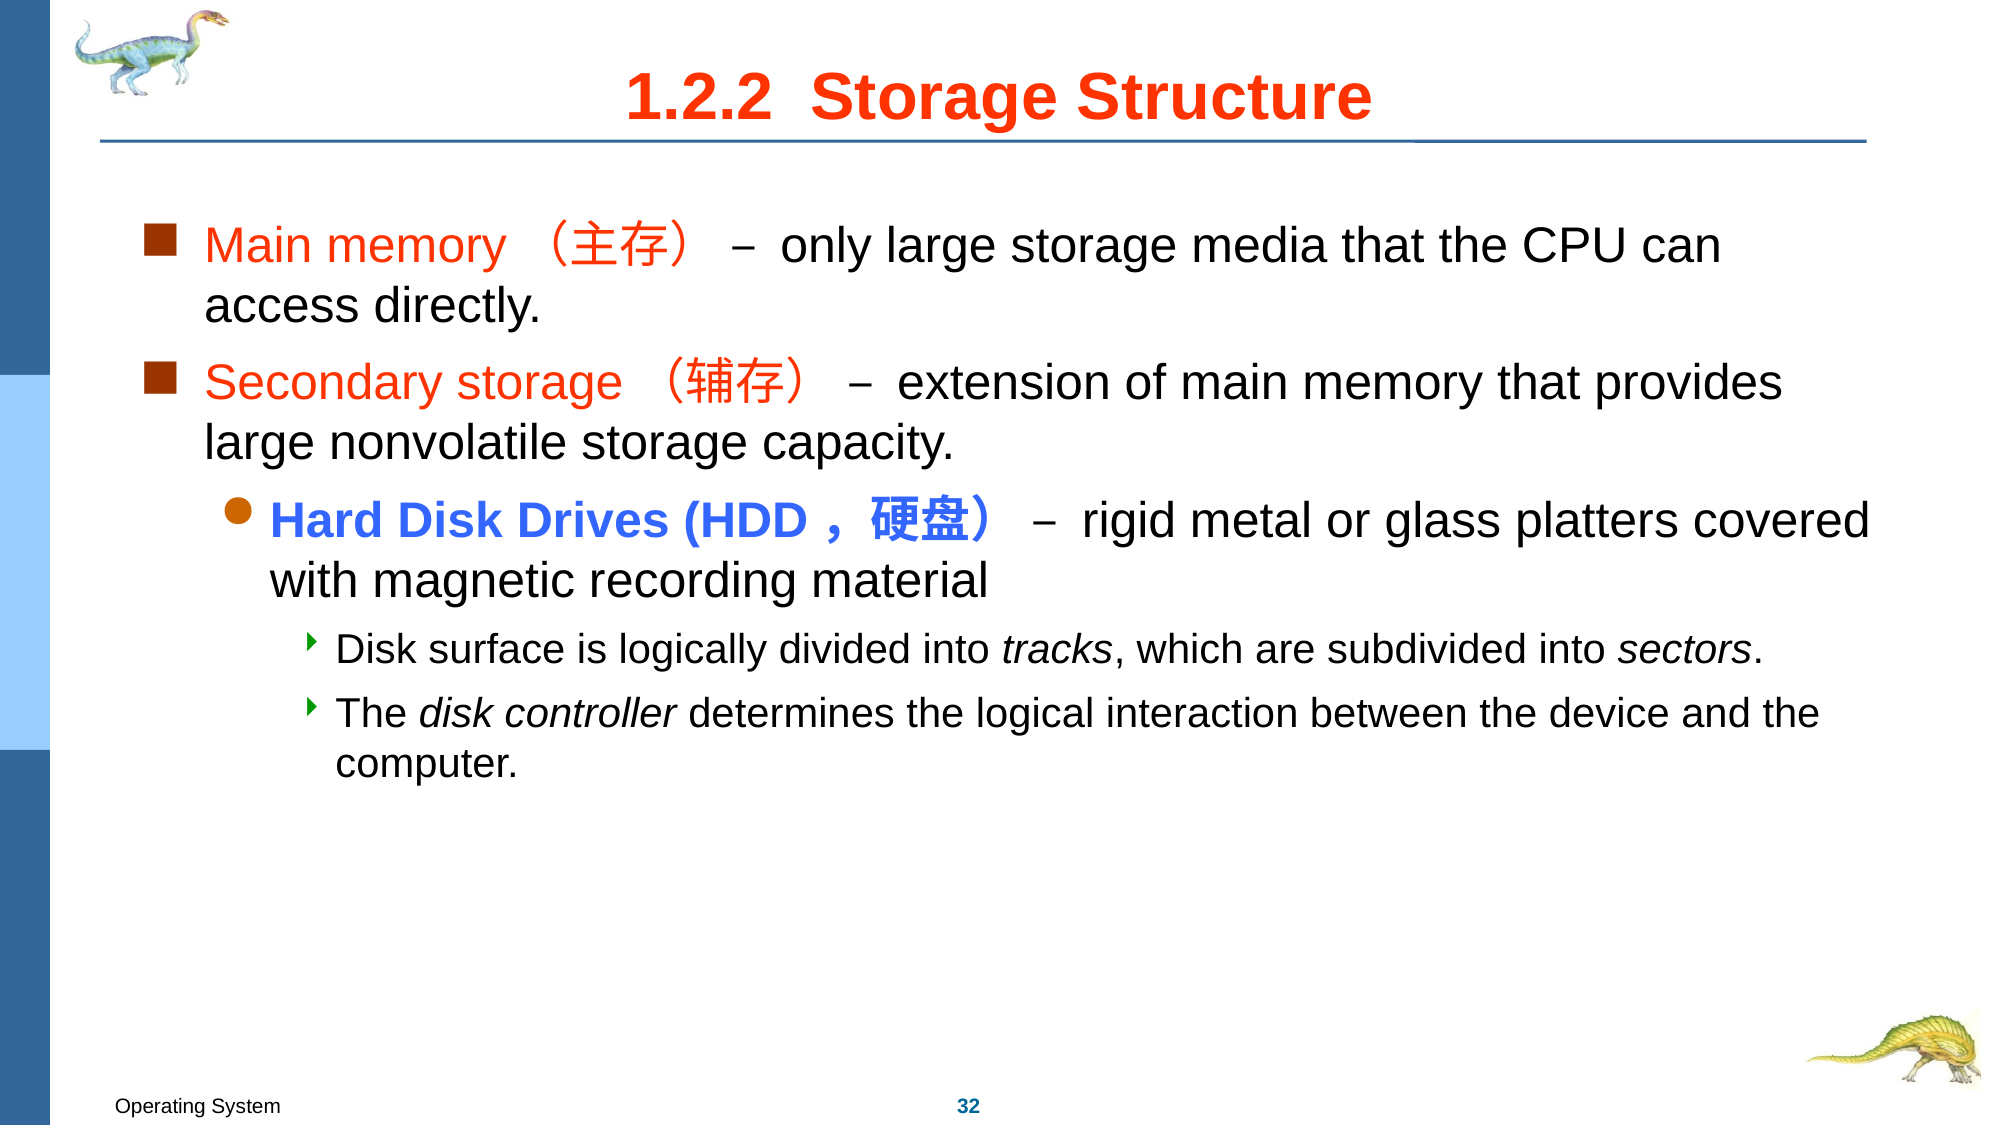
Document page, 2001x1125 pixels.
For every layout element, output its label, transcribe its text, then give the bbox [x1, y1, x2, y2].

picture [62, 0, 246, 105]
list Main memory（主存） – only large storage media that the CPU can access directly. Secondary storage（辅存） – extension of main memory that provides large nonvolatile storage capacity. Hard Disk Drives (HDD，硬盘） – rigid metal or glass platters covered with magnetic recording material Disk surface is logically divided into tracks, which are subdivided into sectors. The disk controller determines the logical interaction between the device and the computer. [132, 204, 1900, 948]
picture [1804, 1007, 1982, 1090]
title 1.2.2 Storage Structure [99, 45, 1900, 141]
